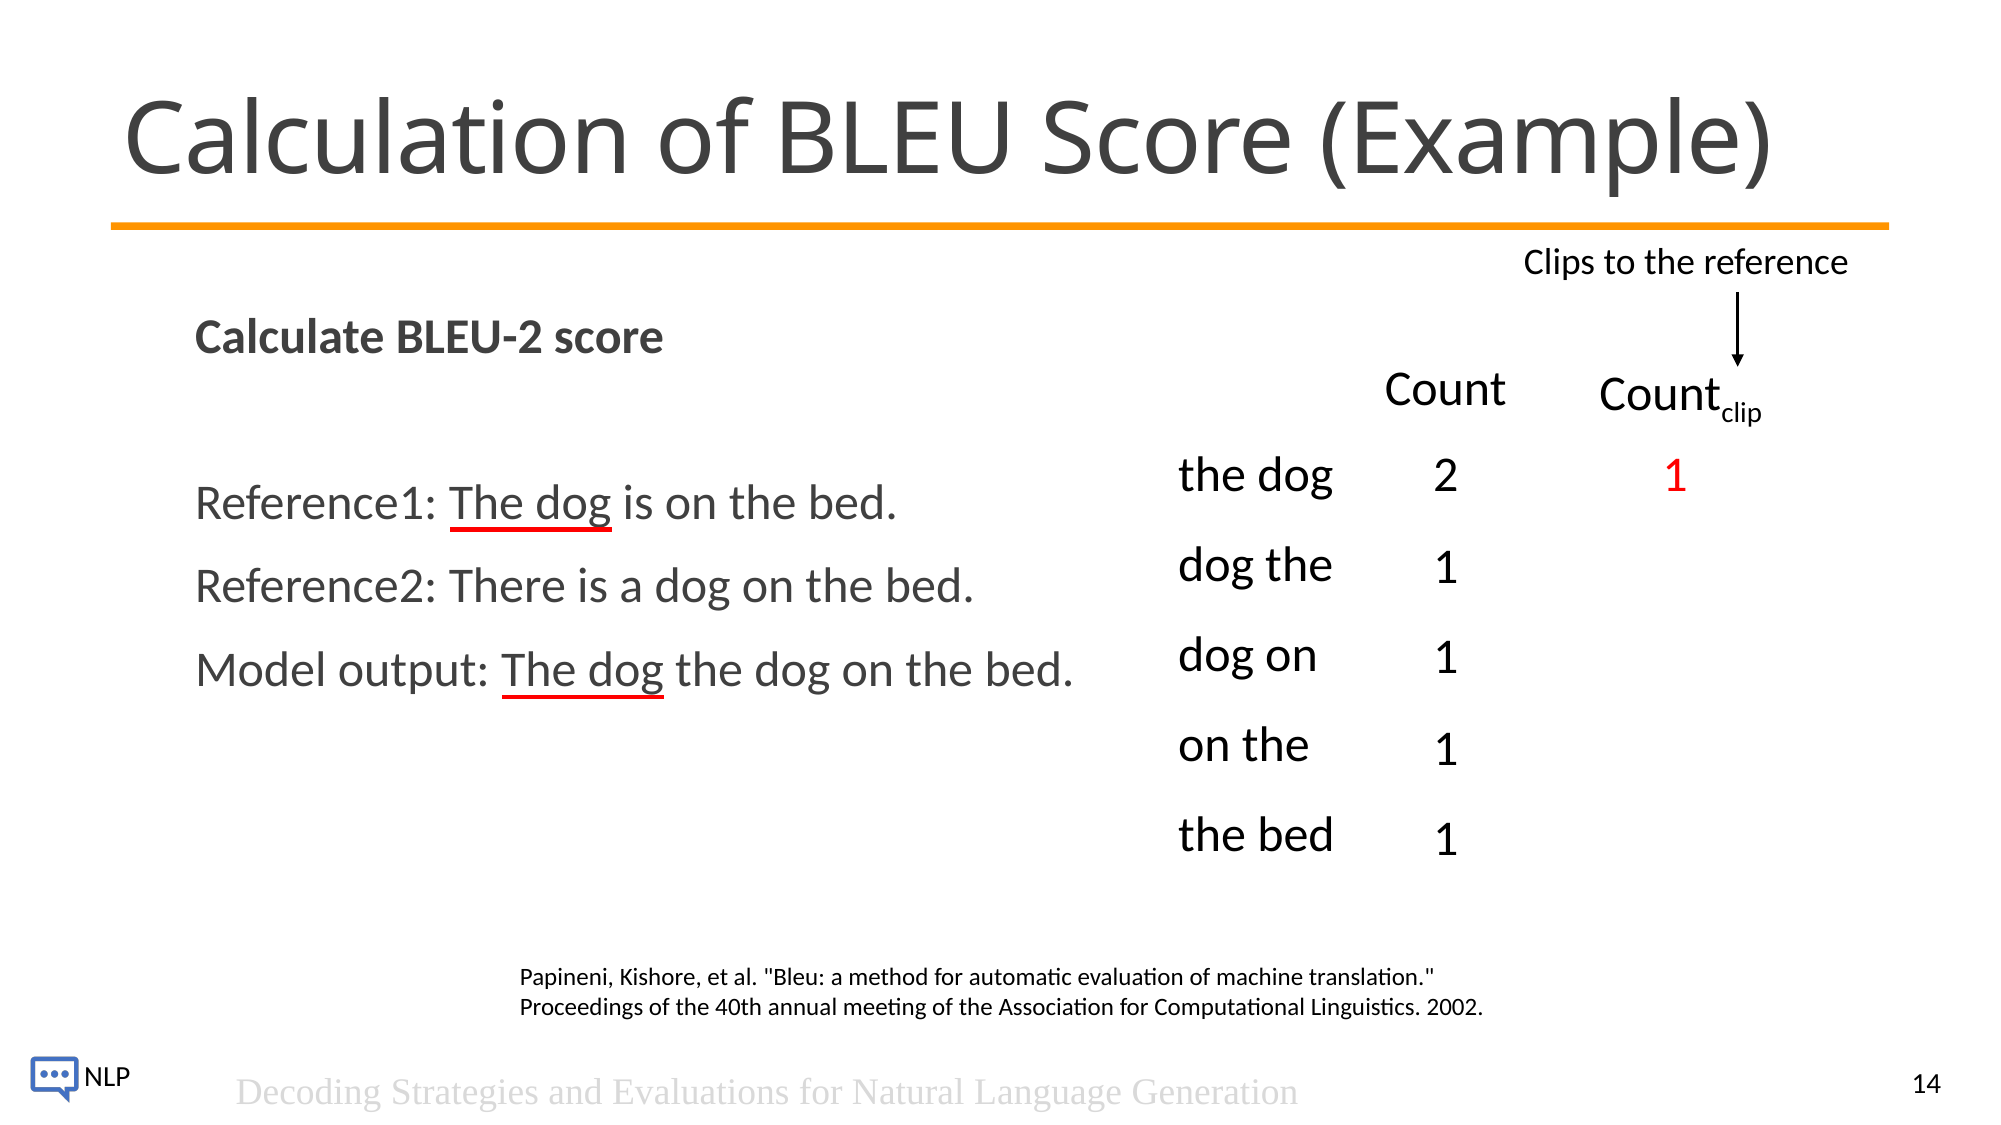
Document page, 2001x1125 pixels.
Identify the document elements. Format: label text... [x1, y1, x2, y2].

text_box 1 [1352, 585, 1539, 677]
text_box the dog dog the dog on on the the bed [1163, 403, 1352, 869]
text_box Papineni, Kishore, et al. "Bleu: a method for automatic evaluation of machine translation." Proceedings of the 40th annual meeting of the Association for Computational Linguistics. 2002. [505, 953, 1505, 1029]
picture [23, 1047, 86, 1110]
text_box Countclip [1531, 318, 1830, 436]
list Calculate BLEU-2 score Reference1: The dog is on the bed. Reference2: There is a dog on the bed. Model output: The dog the dog on the bed. [180, 302, 1830, 963]
text_box 1 [1352, 677, 1539, 767]
text_box Decoding Strategies and Evaluations for Natural Language Generation [220, 1059, 1349, 1120]
text_box Count [1352, 318, 1531, 403]
text_box 1 [1581, 403, 1768, 509]
text_box 1 [1352, 767, 1539, 873]
title Calculation of BLEU Score (Example) [107, 58, 1899, 228]
slide_number 14 [1740, 1052, 1957, 1113]
text_box 1 [1352, 496, 1539, 585]
text_box Clips to the reference [1509, 229, 1901, 290]
text_box 2 [1352, 403, 1539, 496]
